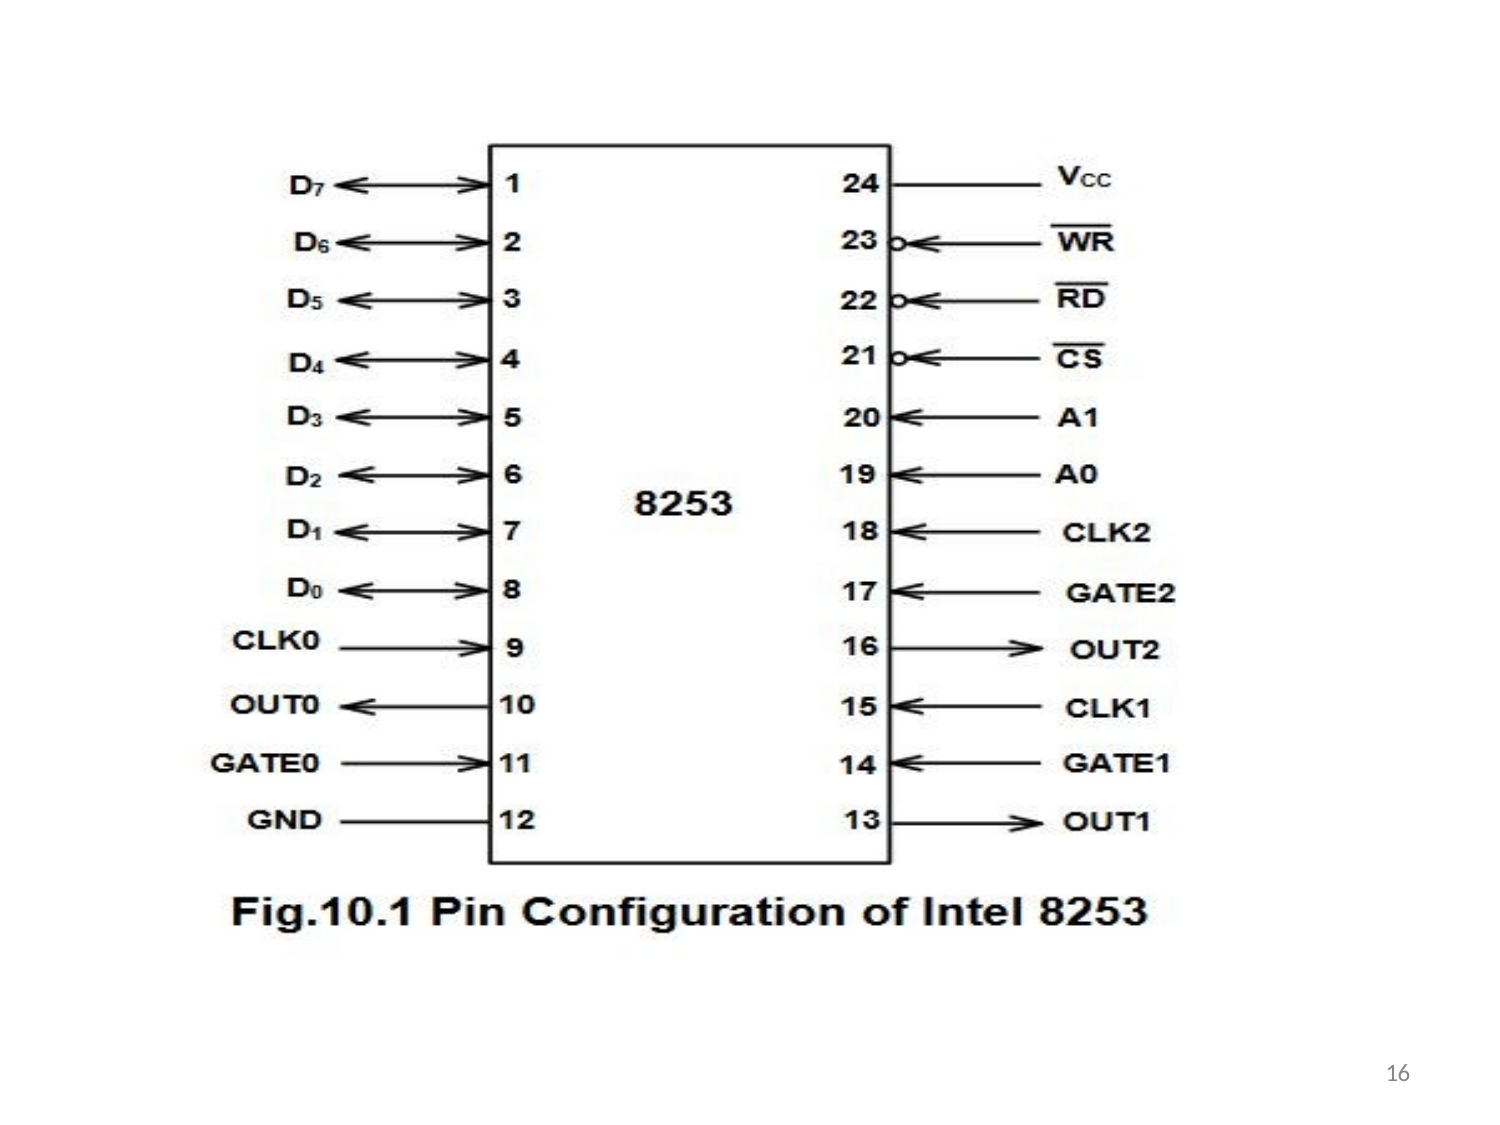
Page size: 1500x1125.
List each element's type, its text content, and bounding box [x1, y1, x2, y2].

slide_number 16 [1379, 1060, 1420, 1125]
picture [182, 140, 1181, 956]
